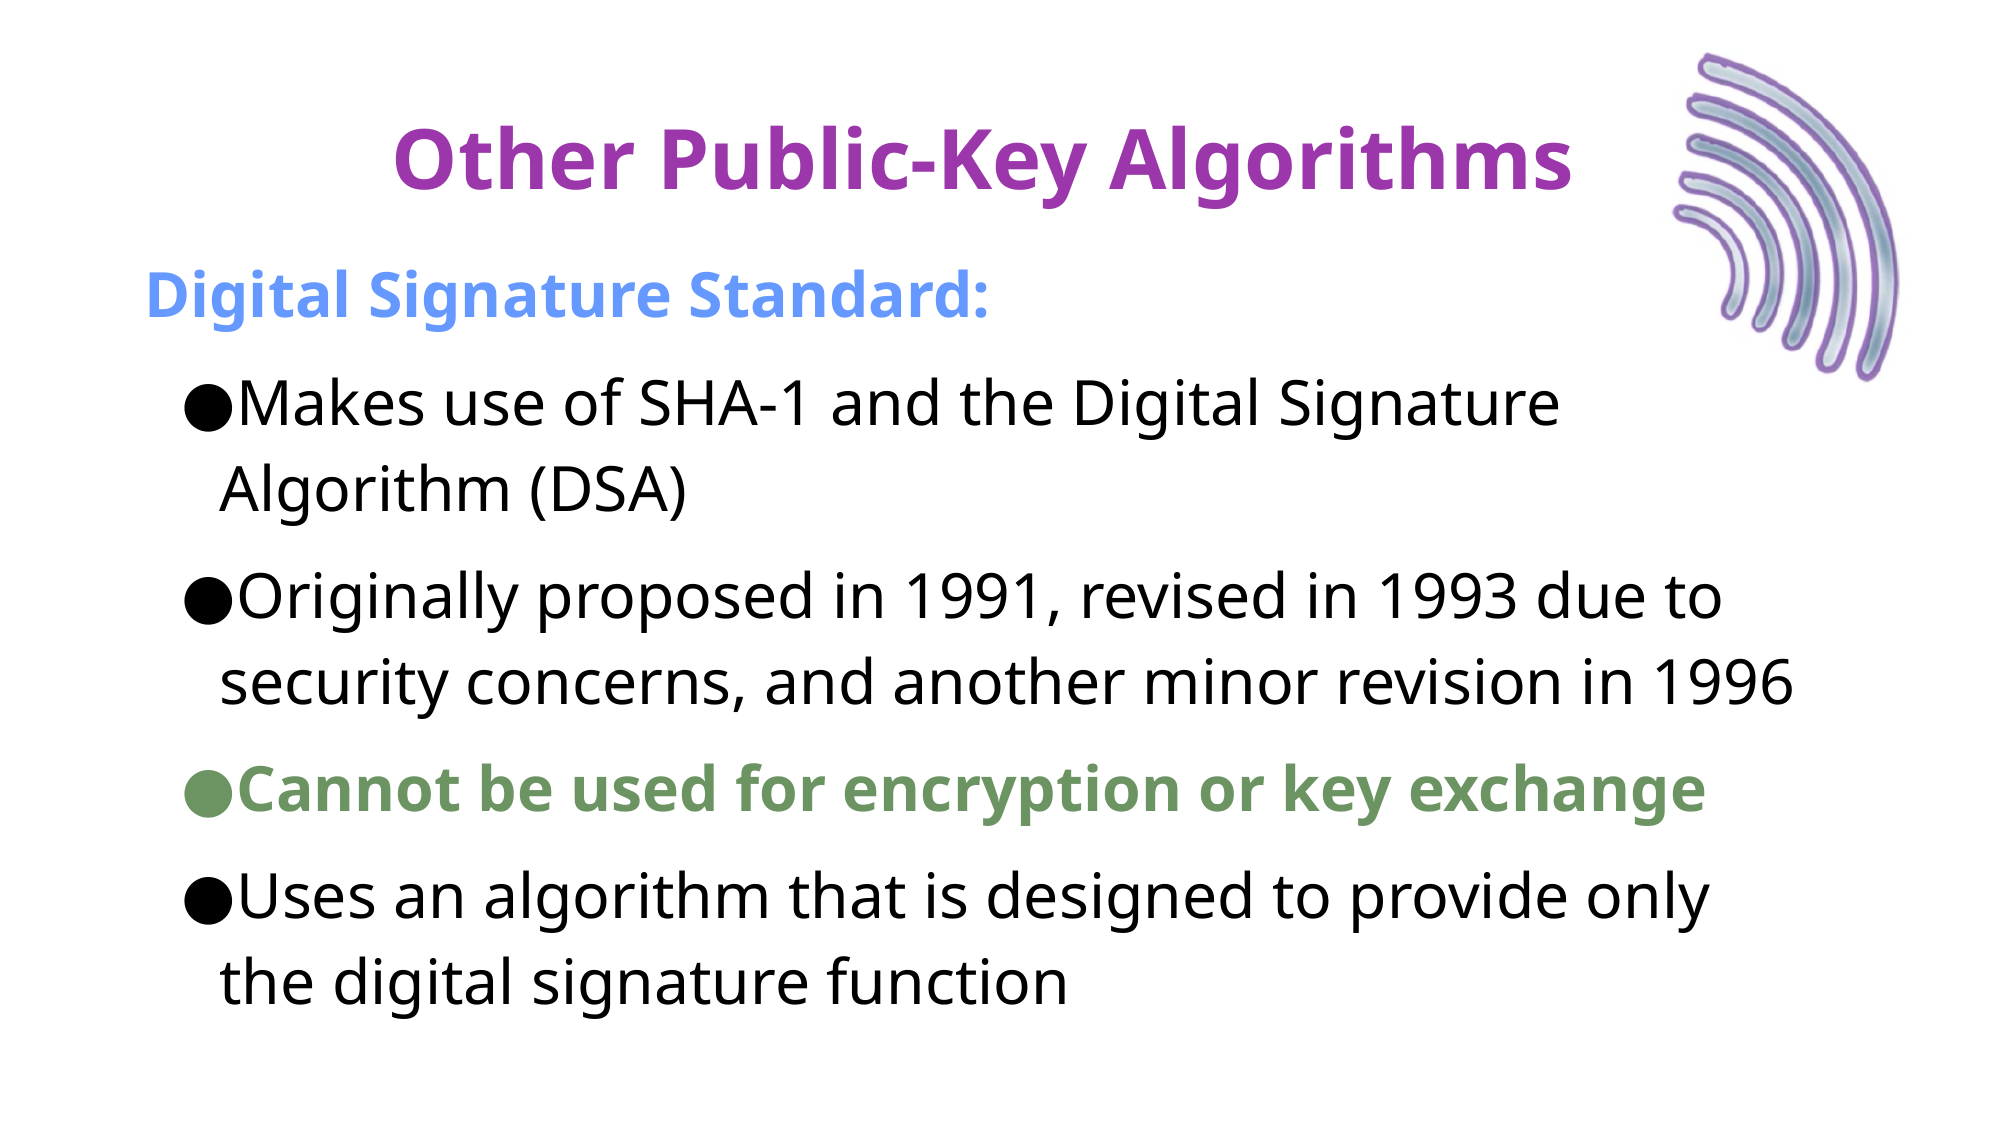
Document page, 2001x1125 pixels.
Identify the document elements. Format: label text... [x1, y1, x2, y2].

list Digital Signature Standard: Makes use of SHA-1 and the Digital Signature Algorithm (DSA) Originally proposed in 1991, revised in 1993 due to security concerns, and another minor revision in 1996 Cannot be used for encryption or key exchange Uses an algorithm that is designed to provide only the digital signature function [125, 224, 1834, 1030]
picture [1618, 31, 1938, 406]
title Other Public-Key Algorithms [133, 37, 1613, 224]
